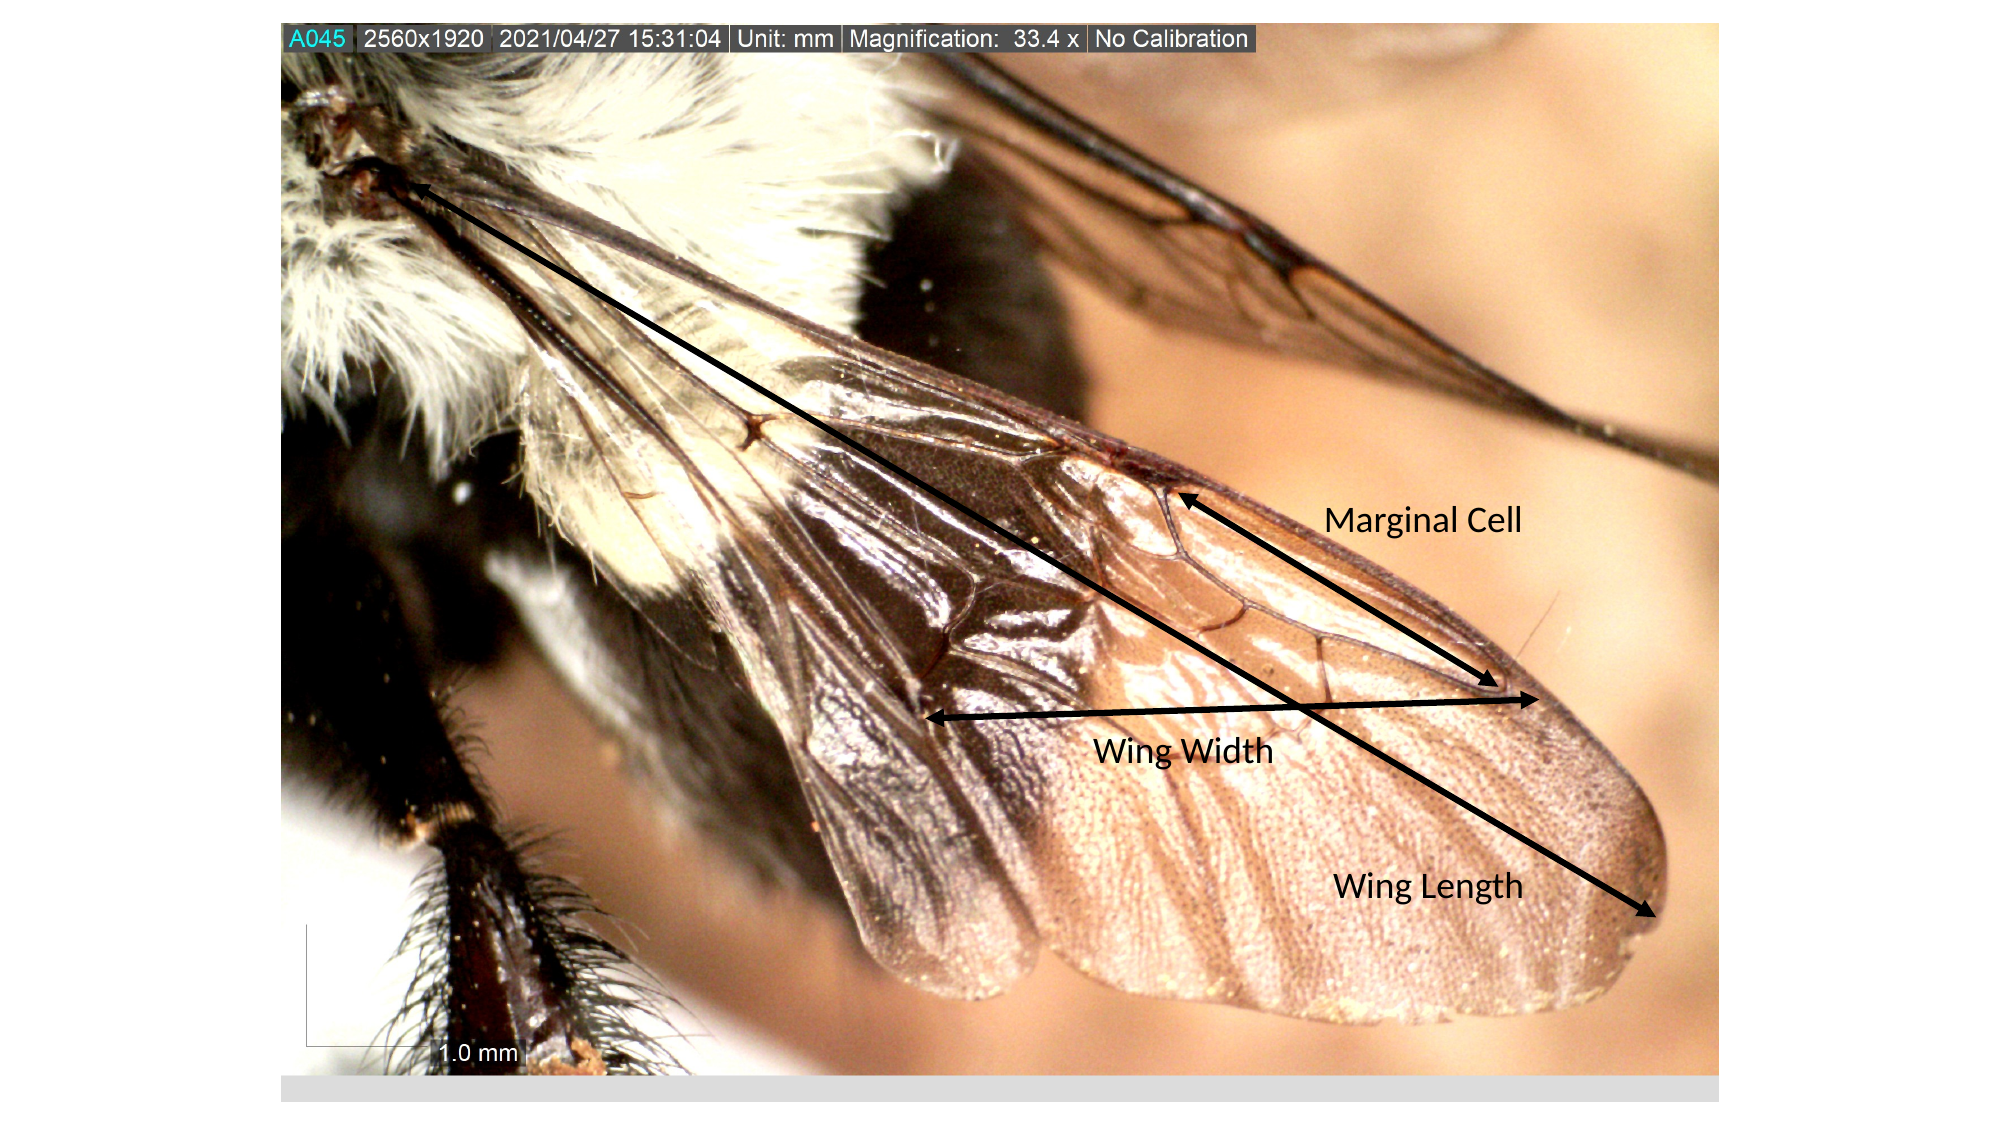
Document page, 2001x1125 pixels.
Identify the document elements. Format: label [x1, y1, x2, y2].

picture [281, 23, 1719, 1102]
text_box [925, 699, 1540, 719]
text_box [410, 183, 1657, 918]
